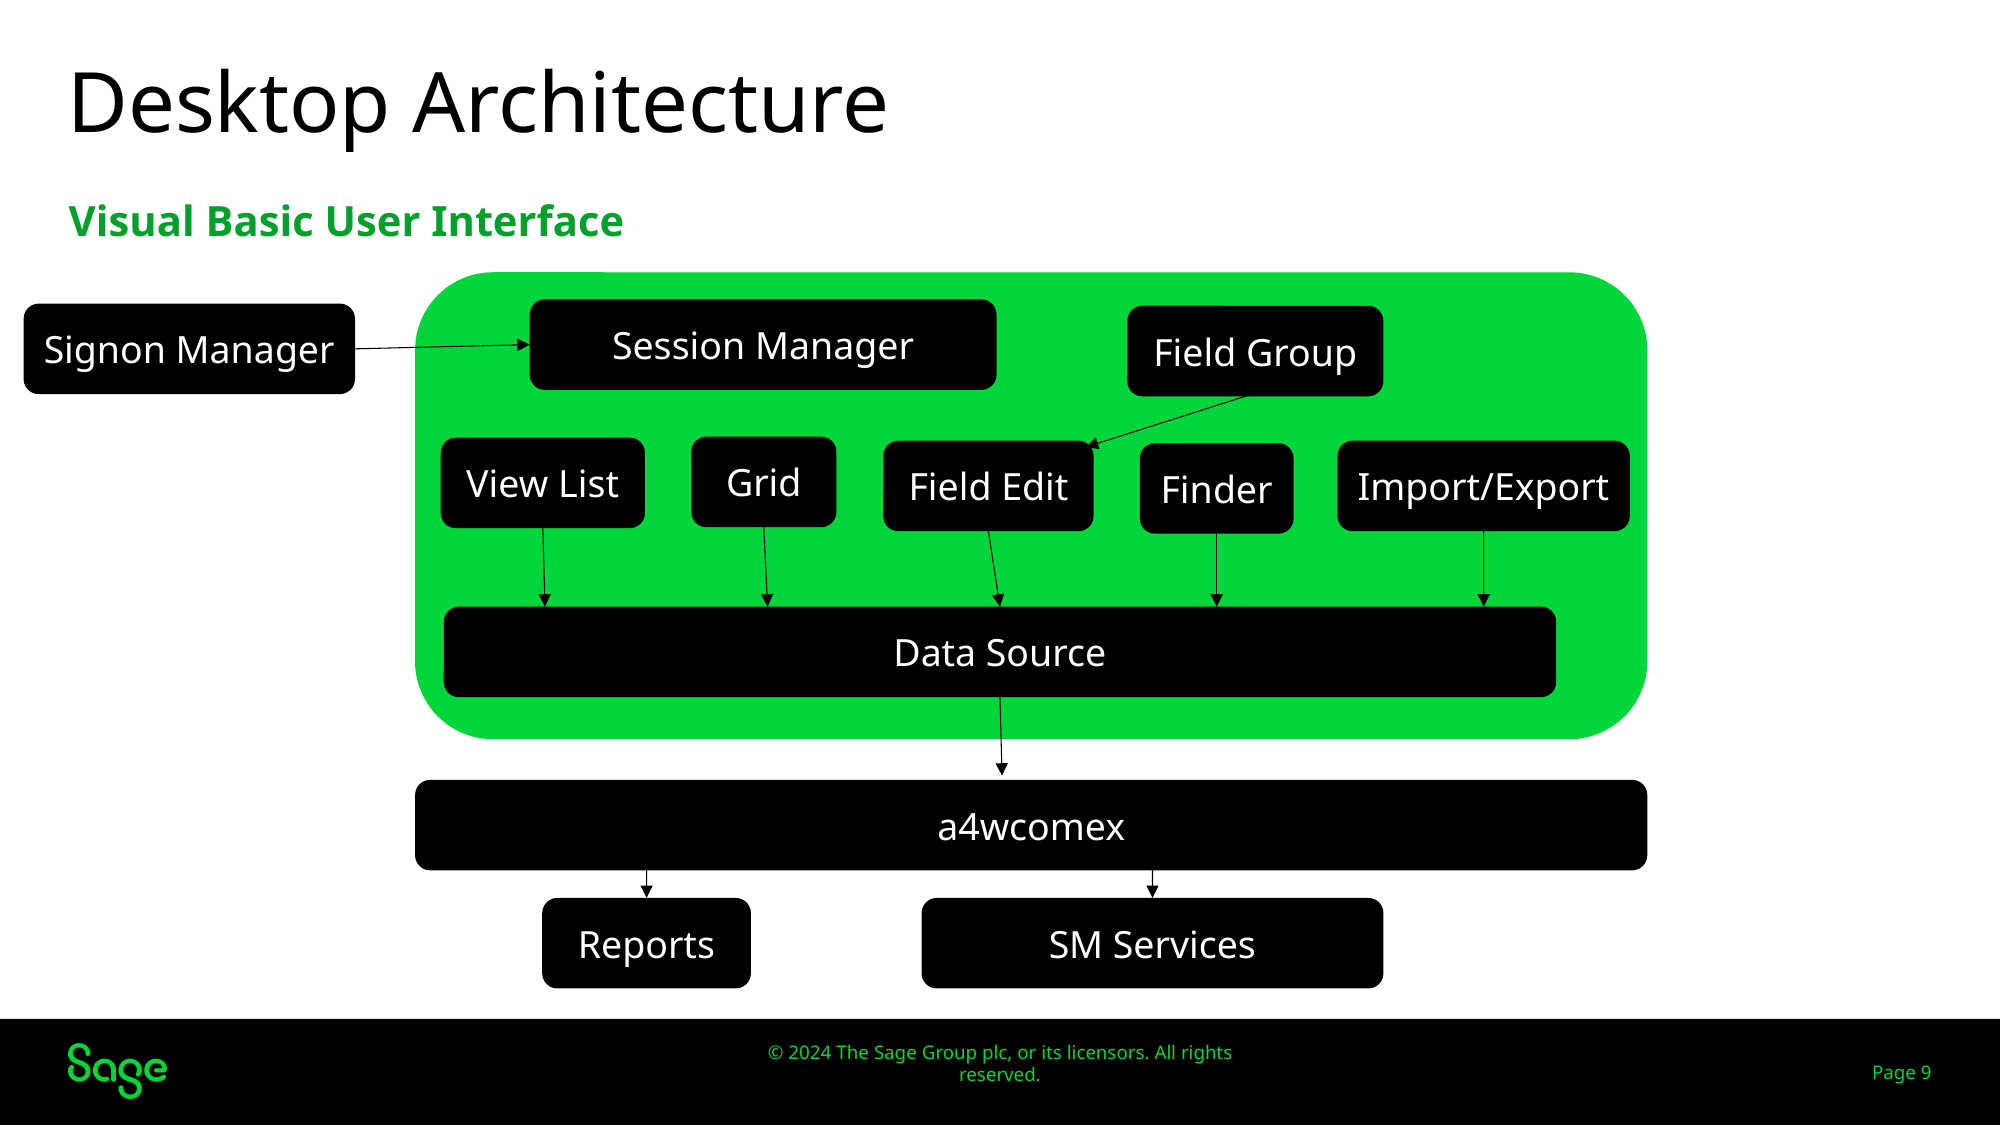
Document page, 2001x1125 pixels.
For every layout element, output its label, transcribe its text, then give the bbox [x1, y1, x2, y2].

title Desktop Architecture [67, 49, 1930, 147]
text_box Session Manager [528, 298, 998, 391]
text_box SM Services [920, 896, 1385, 990]
text_box Data Source [442, 605, 1558, 699]
text_box a4wcomex [414, 778, 1649, 872]
text_box Import/Export [1336, 439, 1631, 533]
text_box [355, 344, 530, 349]
text_box Field Edit [882, 439, 1095, 533]
text_box Signon Manager [22, 302, 357, 396]
text_box View List [439, 436, 646, 530]
text_box Finder [1138, 442, 1295, 535]
list Visual Basic User Interface [68, 186, 1930, 259]
text_box Grid [690, 435, 838, 529]
picture [68, 1043, 167, 1099]
text_box [414, 271, 1649, 741]
slide_number Page 9 [1809, 1043, 1947, 1104]
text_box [988, 531, 1000, 607]
text_box Field Group [1126, 304, 1385, 398]
text_box Reports [541, 896, 752, 990]
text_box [999, 697, 1003, 776]
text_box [1085, 389, 1268, 448]
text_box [763, 527, 768, 607]
